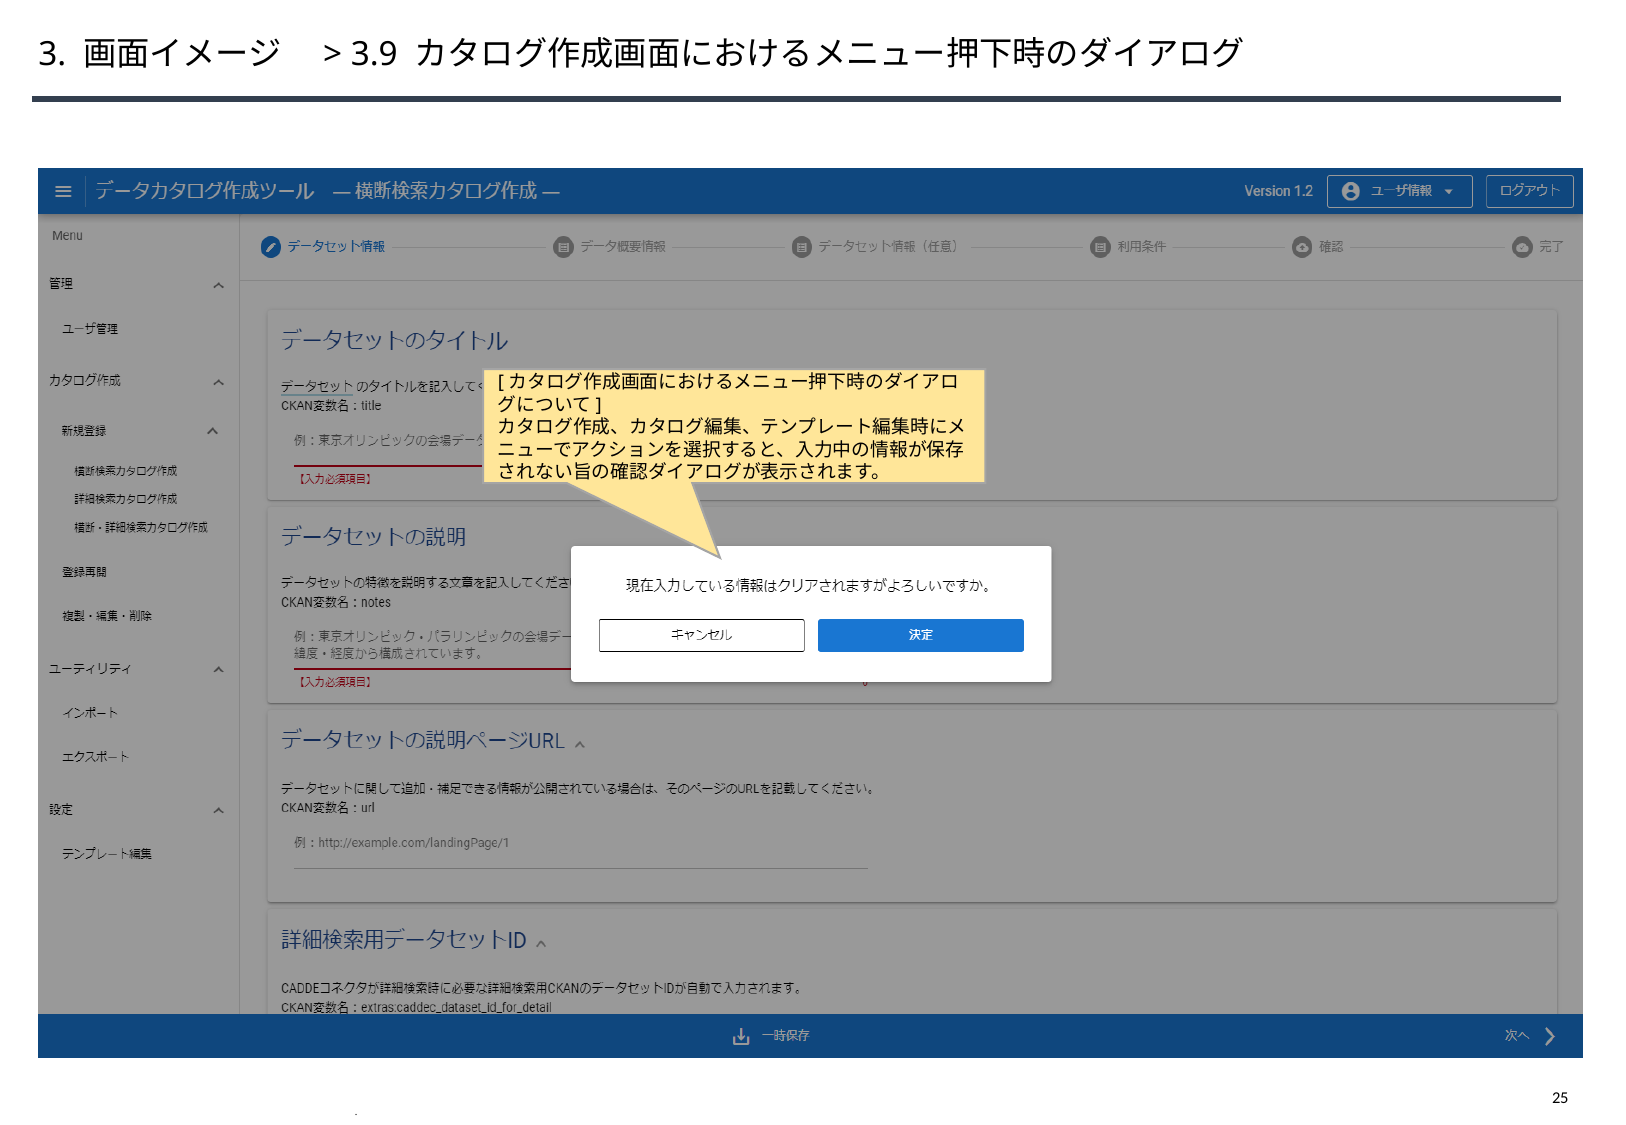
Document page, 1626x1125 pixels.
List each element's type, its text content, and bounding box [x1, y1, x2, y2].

title 3. 画面イメージ > 3.9 カタログ作成画面におけるメニュー押下時のダイアログ [38, 19, 1526, 91]
picture [38, 168, 1583, 1058]
